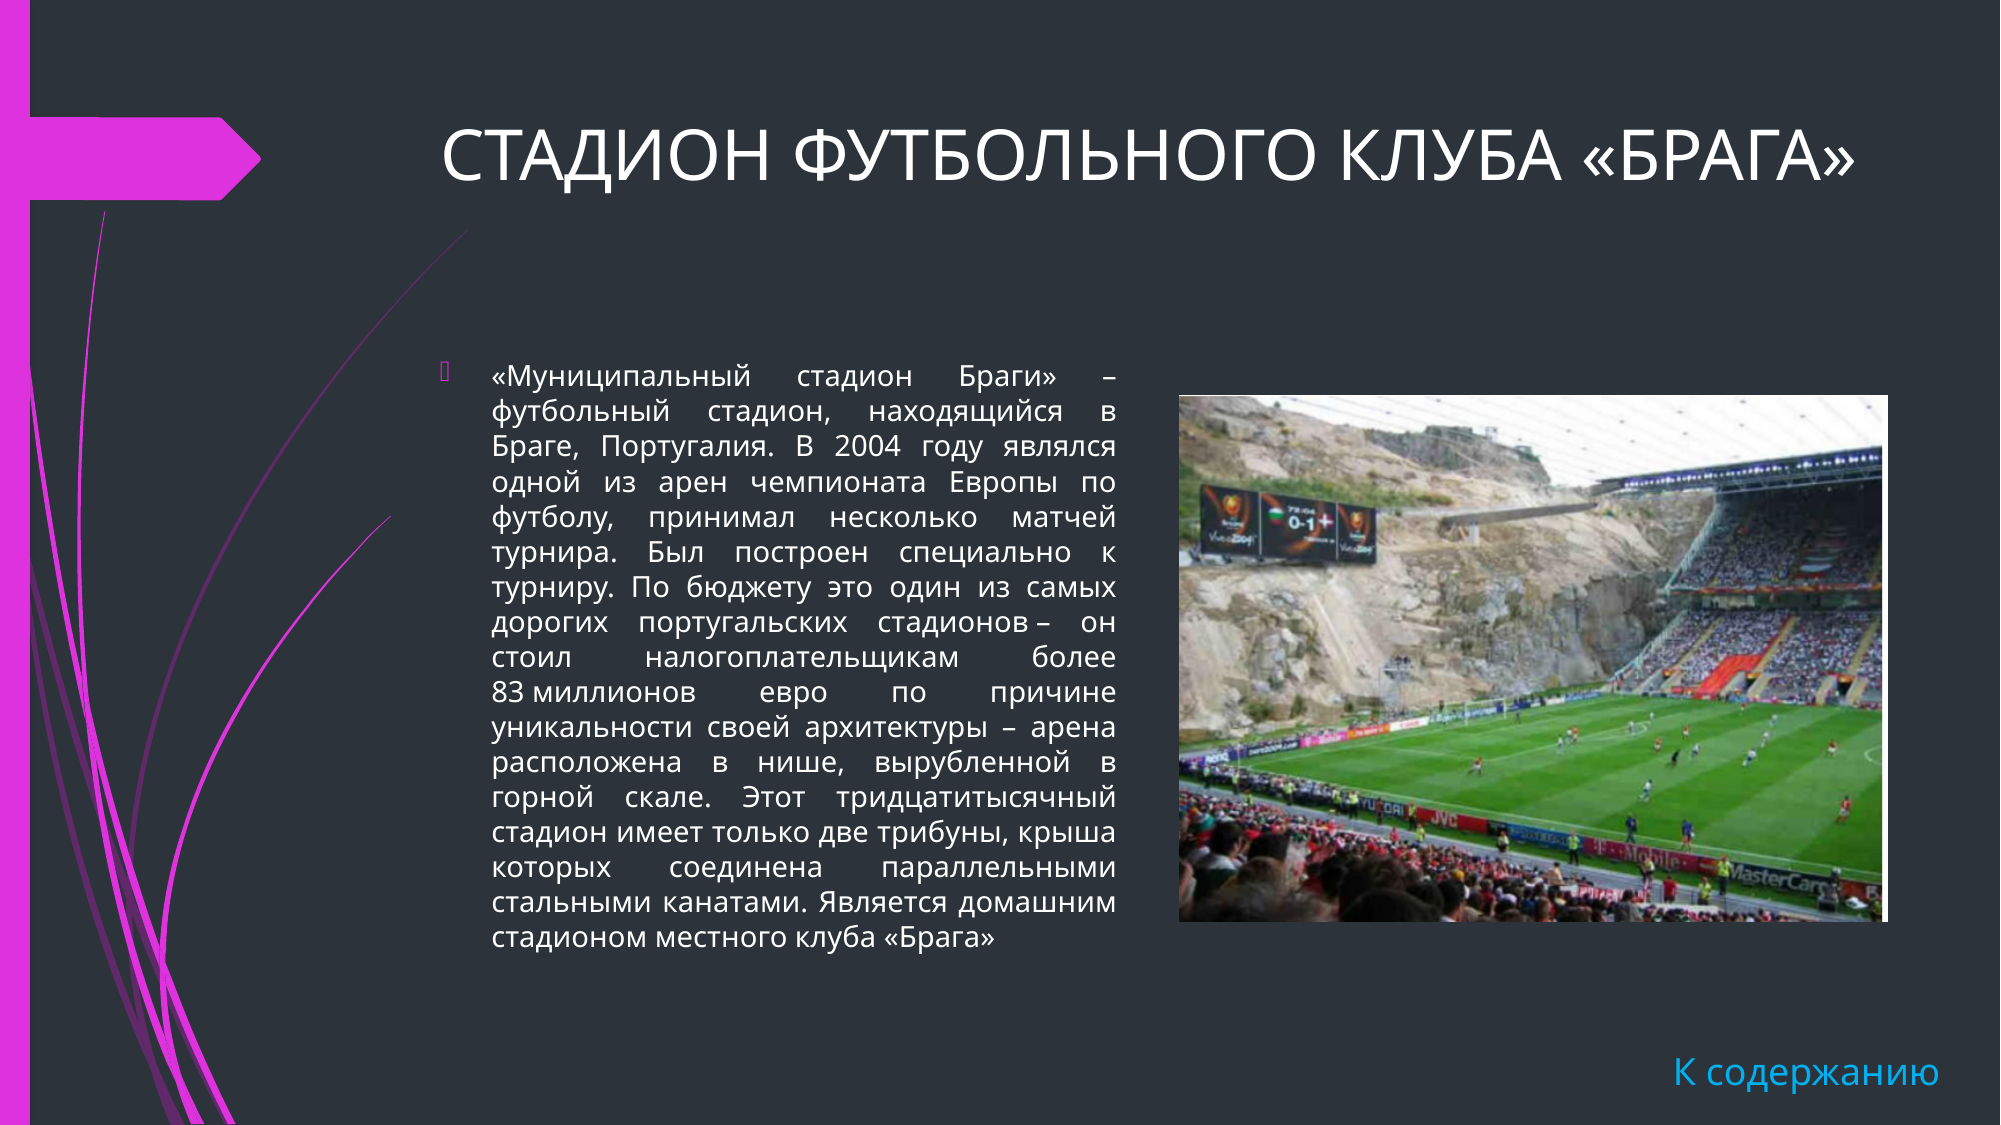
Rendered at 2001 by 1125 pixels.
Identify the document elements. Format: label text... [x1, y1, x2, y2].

text_box К содержанию [1658, 1040, 1956, 1101]
list «Муниципальный стадион Браги» – футбольный стадион, находящийся в Браге, Португалия. В 2004 году являлся одной из арен чемпионата Европы по футболу, принимал несколько матчей турнира. Был построен специально к турниру. По бюджету это один из самых дорогих португальских стадионов – он стоил налогоплательщикам более 83 миллионов евро по причине уникальности своей архитектуры – арена расположена в нише, вырубленной в горной скале. Этот тридцатитысячный стадион имеет только две трибуны, крыша которых соединена параллельными стальными канатами. Является домашним стадионом местного клуба «Брага» [424, 350, 1133, 970]
title СТАДИОН ФУТБОЛЬНОГО КЛУБА «БРАГА» [425, 102, 1888, 313]
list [1179, 395, 1888, 922]
